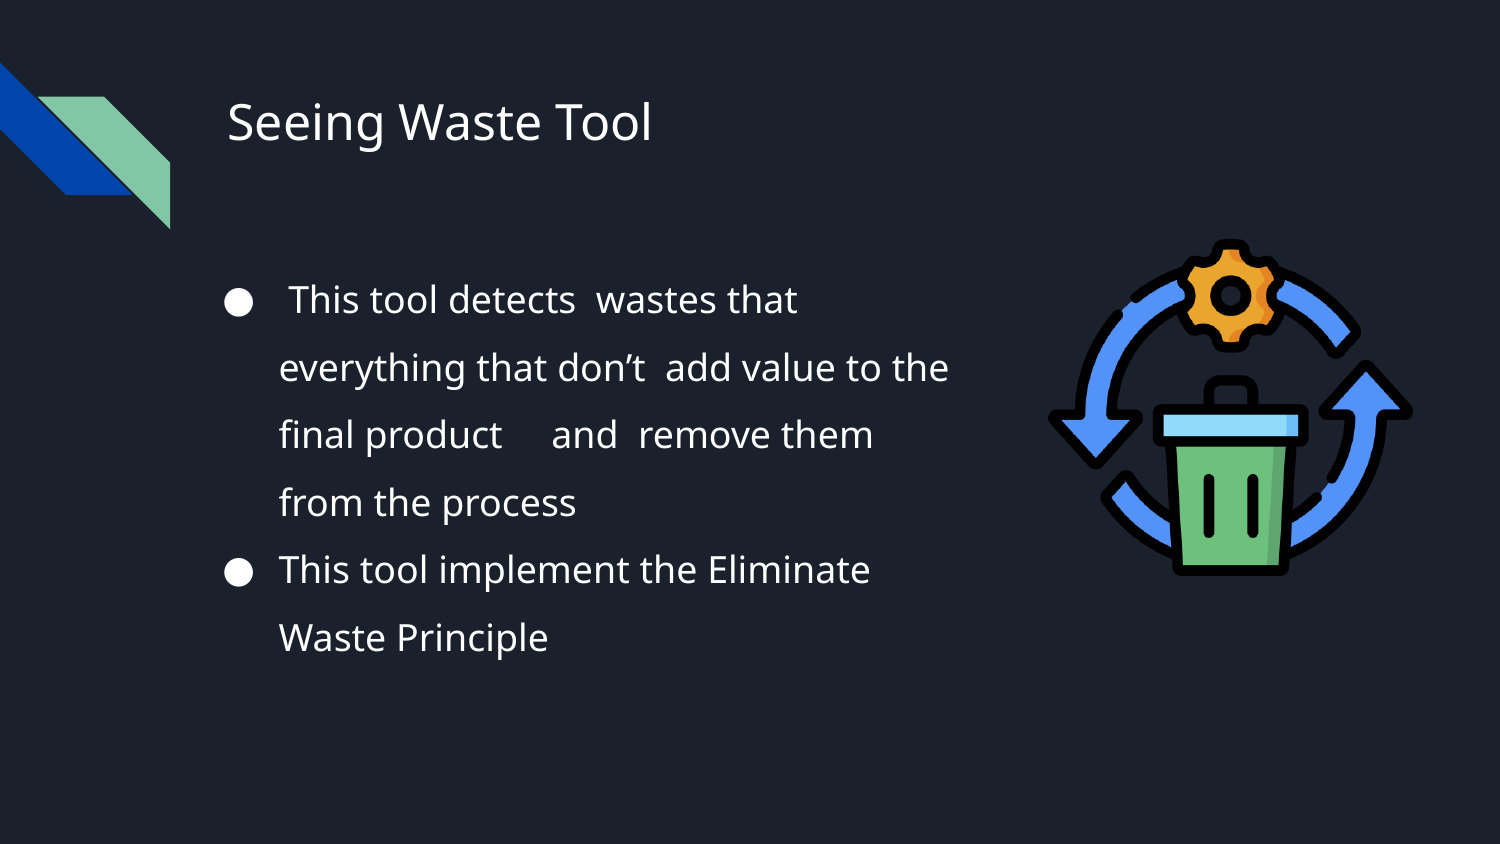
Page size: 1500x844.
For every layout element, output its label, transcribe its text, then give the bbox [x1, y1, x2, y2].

title Seeing Waste Tool [199, 75, 1355, 226]
list This tool detects wastes that everything that don’t add value to the final product and remove them from the process This tool implement the Eliminate Waste Principle [188, 238, 994, 725]
picture [1048, 225, 1413, 590]
